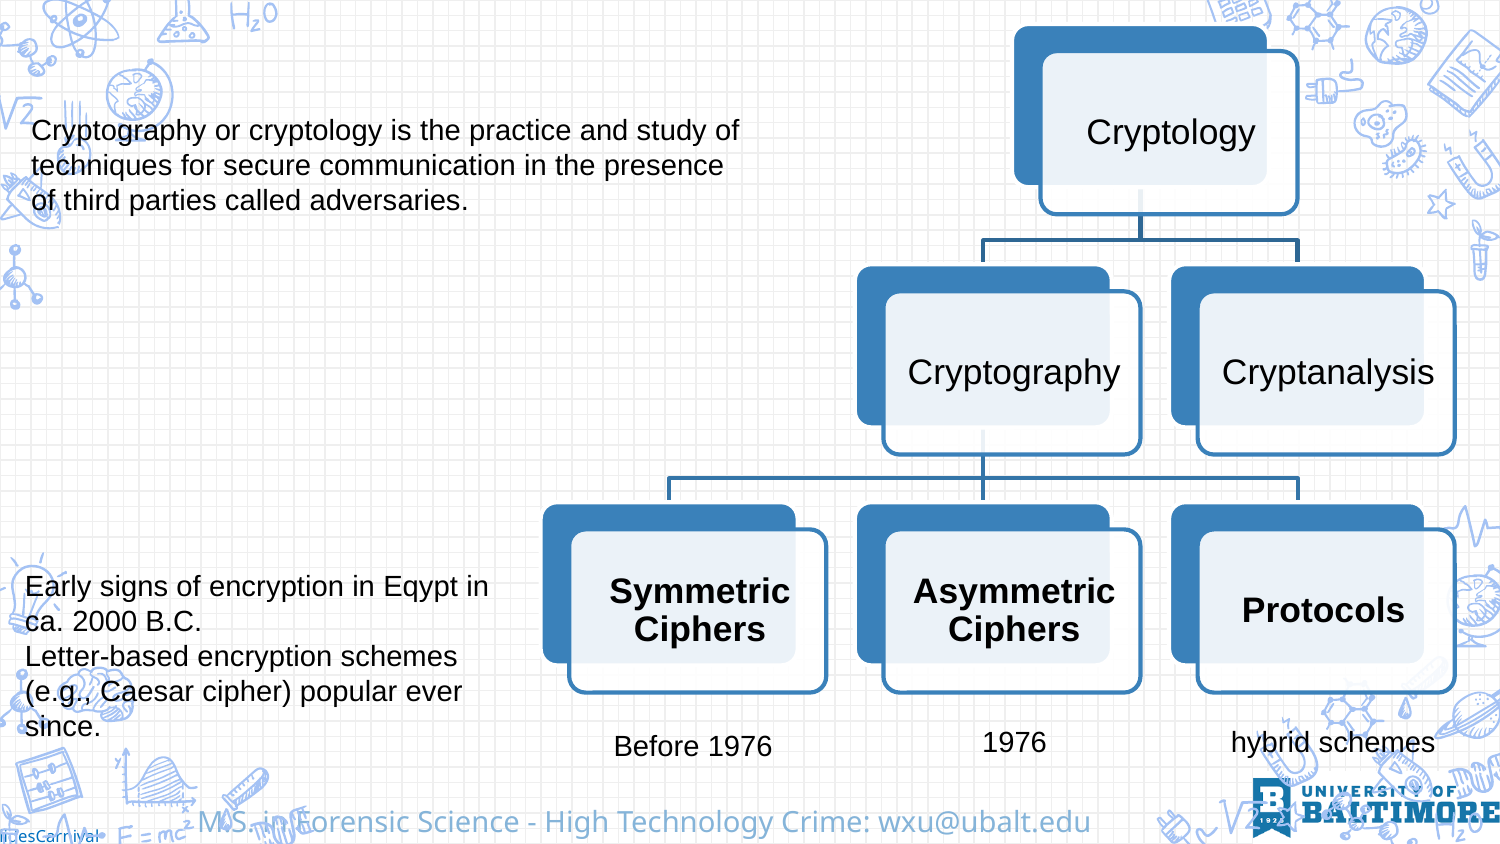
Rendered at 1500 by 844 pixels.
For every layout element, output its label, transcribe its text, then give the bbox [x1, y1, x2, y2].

text_box Before 1976 [598, 719, 788, 770]
text_box 1976 [967, 715, 1071, 766]
picture [1381, 771, 1421, 792]
picture [1388, 823, 1396, 835]
text_box Early signs of encryption in Eqypt in ca. 2000 B.C. Letter-based encryption schemes (e.g., Caesar cipher) popular ever since. [10, 560, 520, 750]
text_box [497, 25, 1498, 693]
picture [1283, 771, 1308, 783]
picture [1408, 786, 1417, 792]
picture [1471, 771, 1479, 786]
picture [1375, 780, 1390, 791]
text_box Cryptography or cryptology is the practice and study of techniques for secure communication in the presence of third parties called adversaries. [16, 103, 492, 224]
picture [1253, 771, 1500, 844]
picture [1479, 779, 1483, 790]
picture [1405, 773, 1430, 800]
picture [1354, 819, 1361, 827]
picture [1342, 796, 1349, 806]
text_box hybrid schemes [1216, 715, 1452, 766]
picture [1481, 771, 1489, 788]
